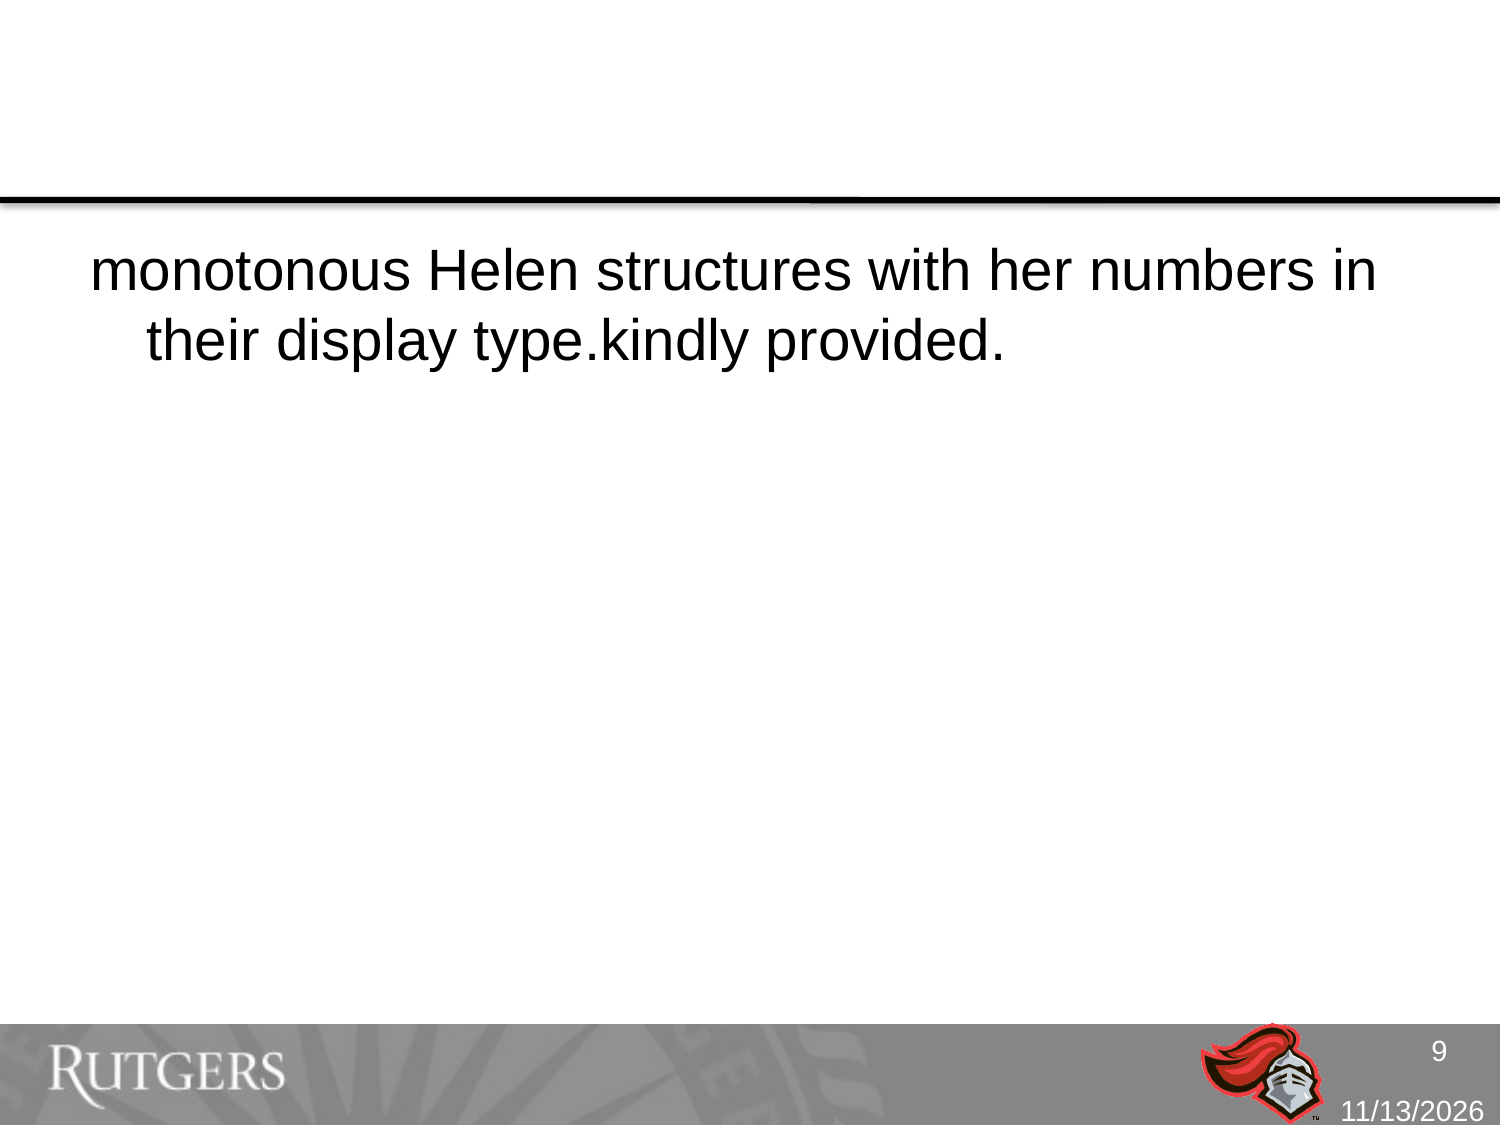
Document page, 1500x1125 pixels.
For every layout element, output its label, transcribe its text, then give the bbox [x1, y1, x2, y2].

slide_number 9 [1362, 1024, 1463, 1063]
picture [0, 1023, 1500, 1125]
list monotonous Helen structures with her numbers in their display type.kindly provided. [74, 224, 1426, 988]
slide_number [1149, 1084, 1500, 1125]
